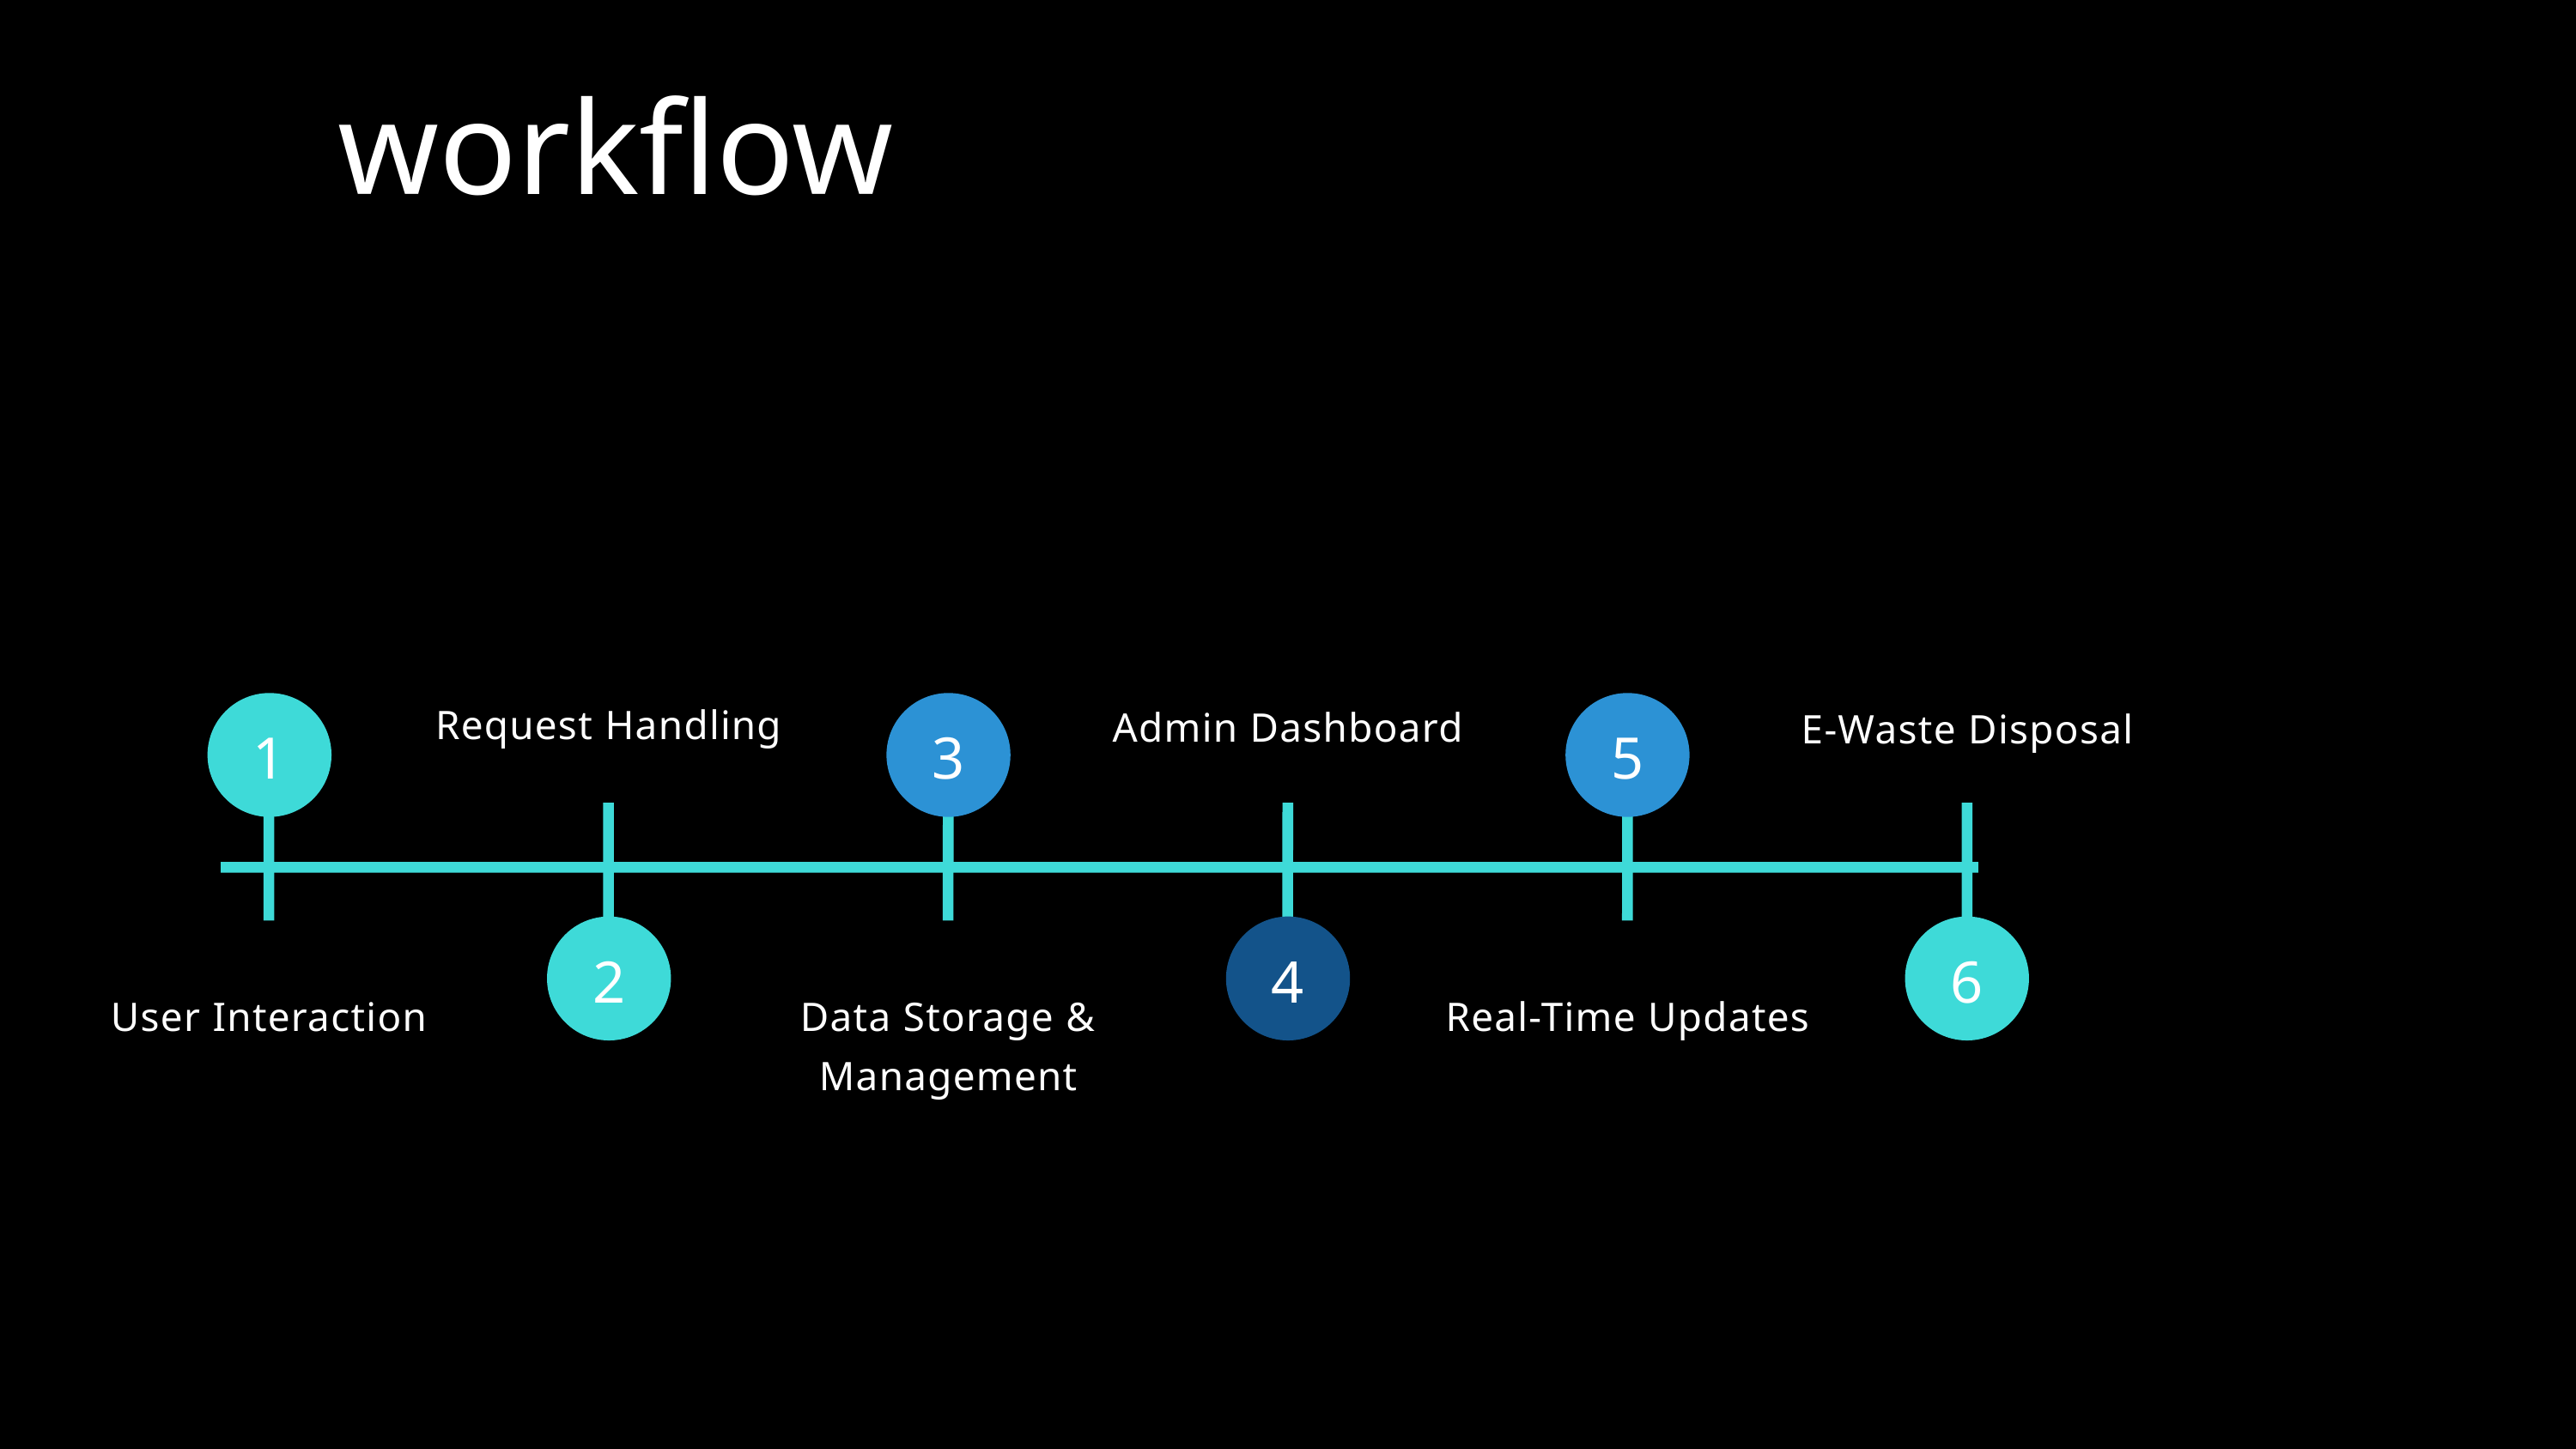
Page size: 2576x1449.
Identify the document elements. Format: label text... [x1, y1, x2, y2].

text_box E-Waste Disposal [1778, 692, 2156, 752]
text_box User Interaction [80, 980, 458, 1040]
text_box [1905, 916, 2030, 1041]
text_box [207, 693, 332, 817]
text_box Real-Time Updates [1439, 980, 1817, 1040]
text_box Admin Dashboard [1099, 690, 1477, 750]
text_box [1564, 693, 1690, 817]
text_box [886, 693, 1011, 817]
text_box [1225, 916, 1351, 1041]
text_box workflow [43, 74, 1188, 221]
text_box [546, 916, 671, 1041]
text_box Request Handling [420, 688, 798, 748]
text_box Data Storage & Management [759, 980, 1137, 1099]
